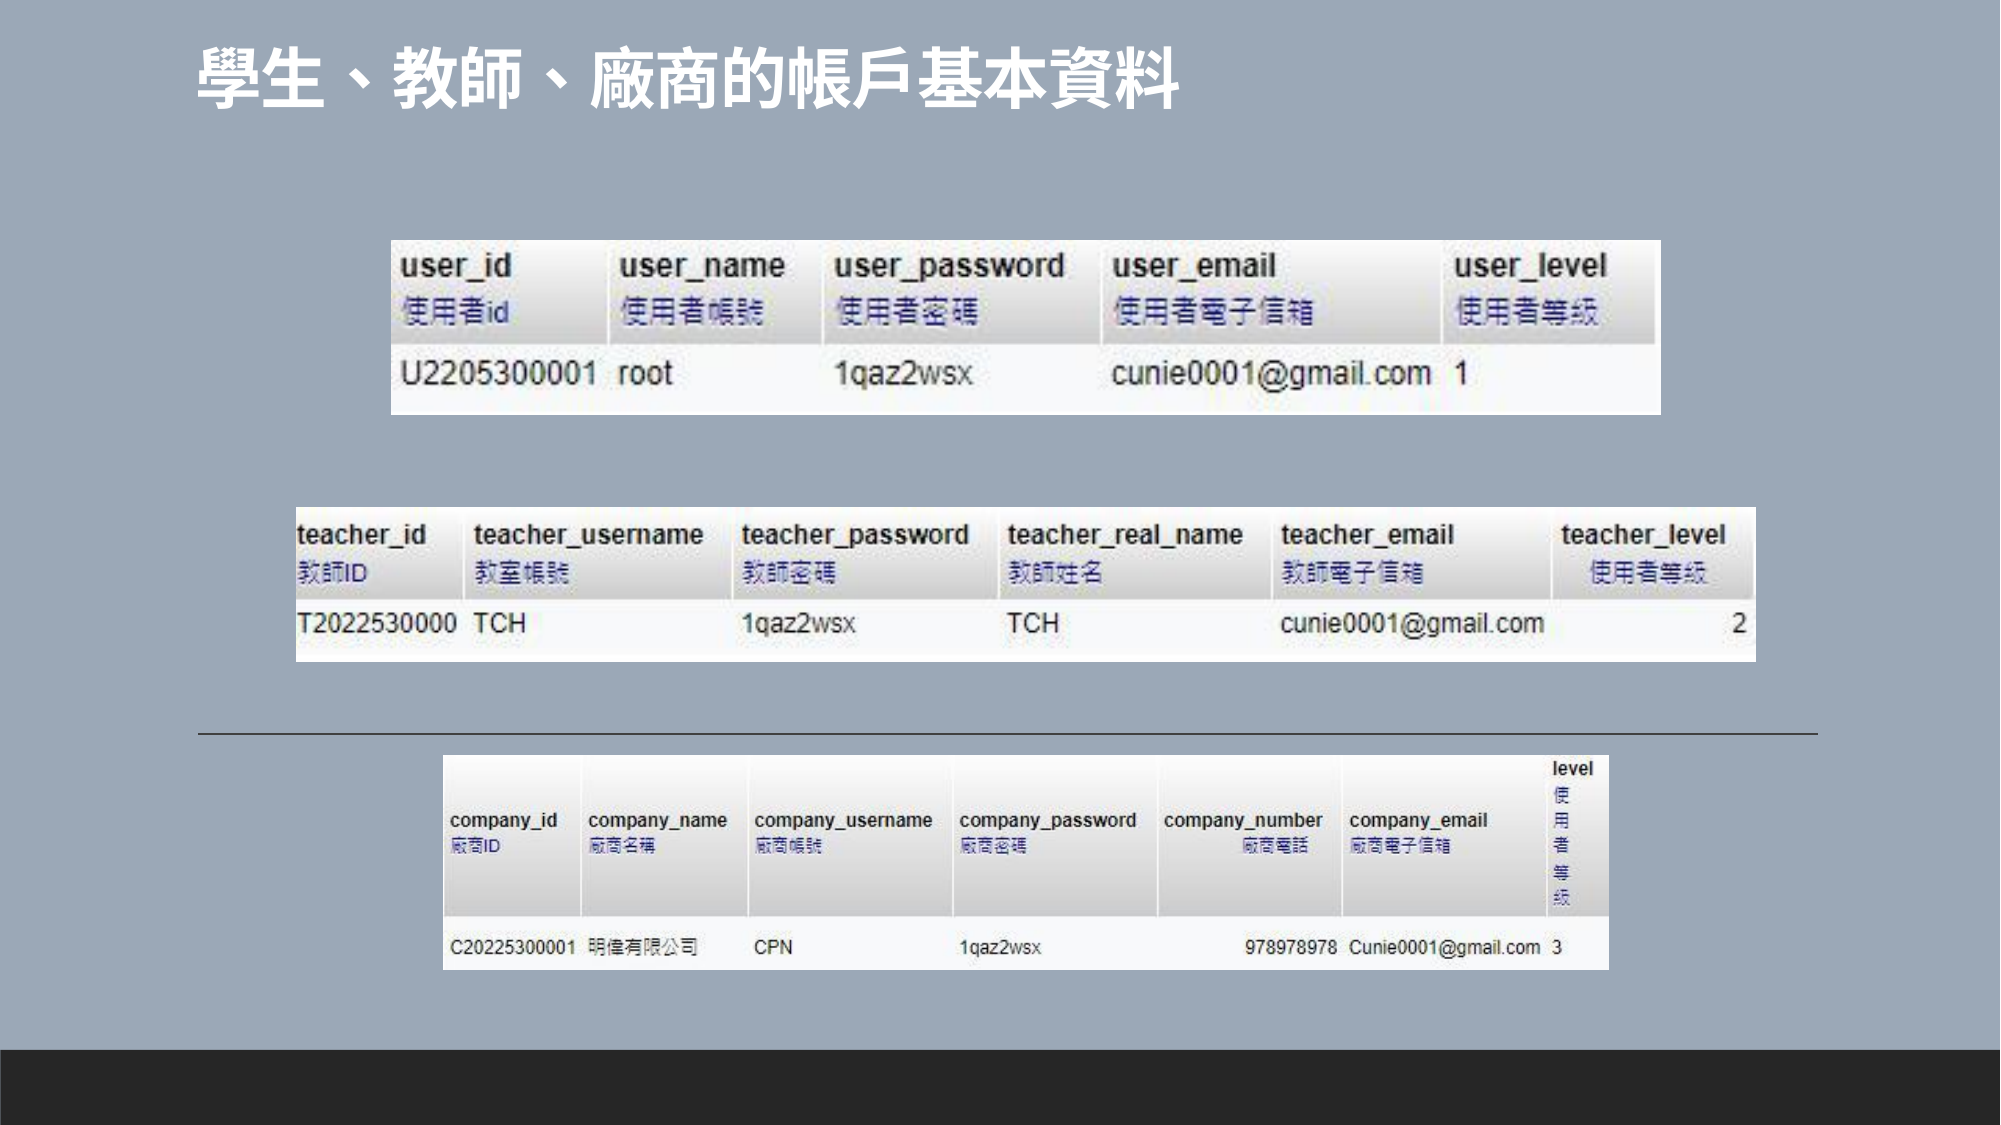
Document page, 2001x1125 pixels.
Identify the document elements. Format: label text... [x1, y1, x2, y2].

picture [295, 507, 1757, 663]
picture [442, 754, 1610, 970]
title 學生、教師、廠商的帳戶基本資料 [180, 38, 1830, 415]
picture [390, 239, 1662, 415]
